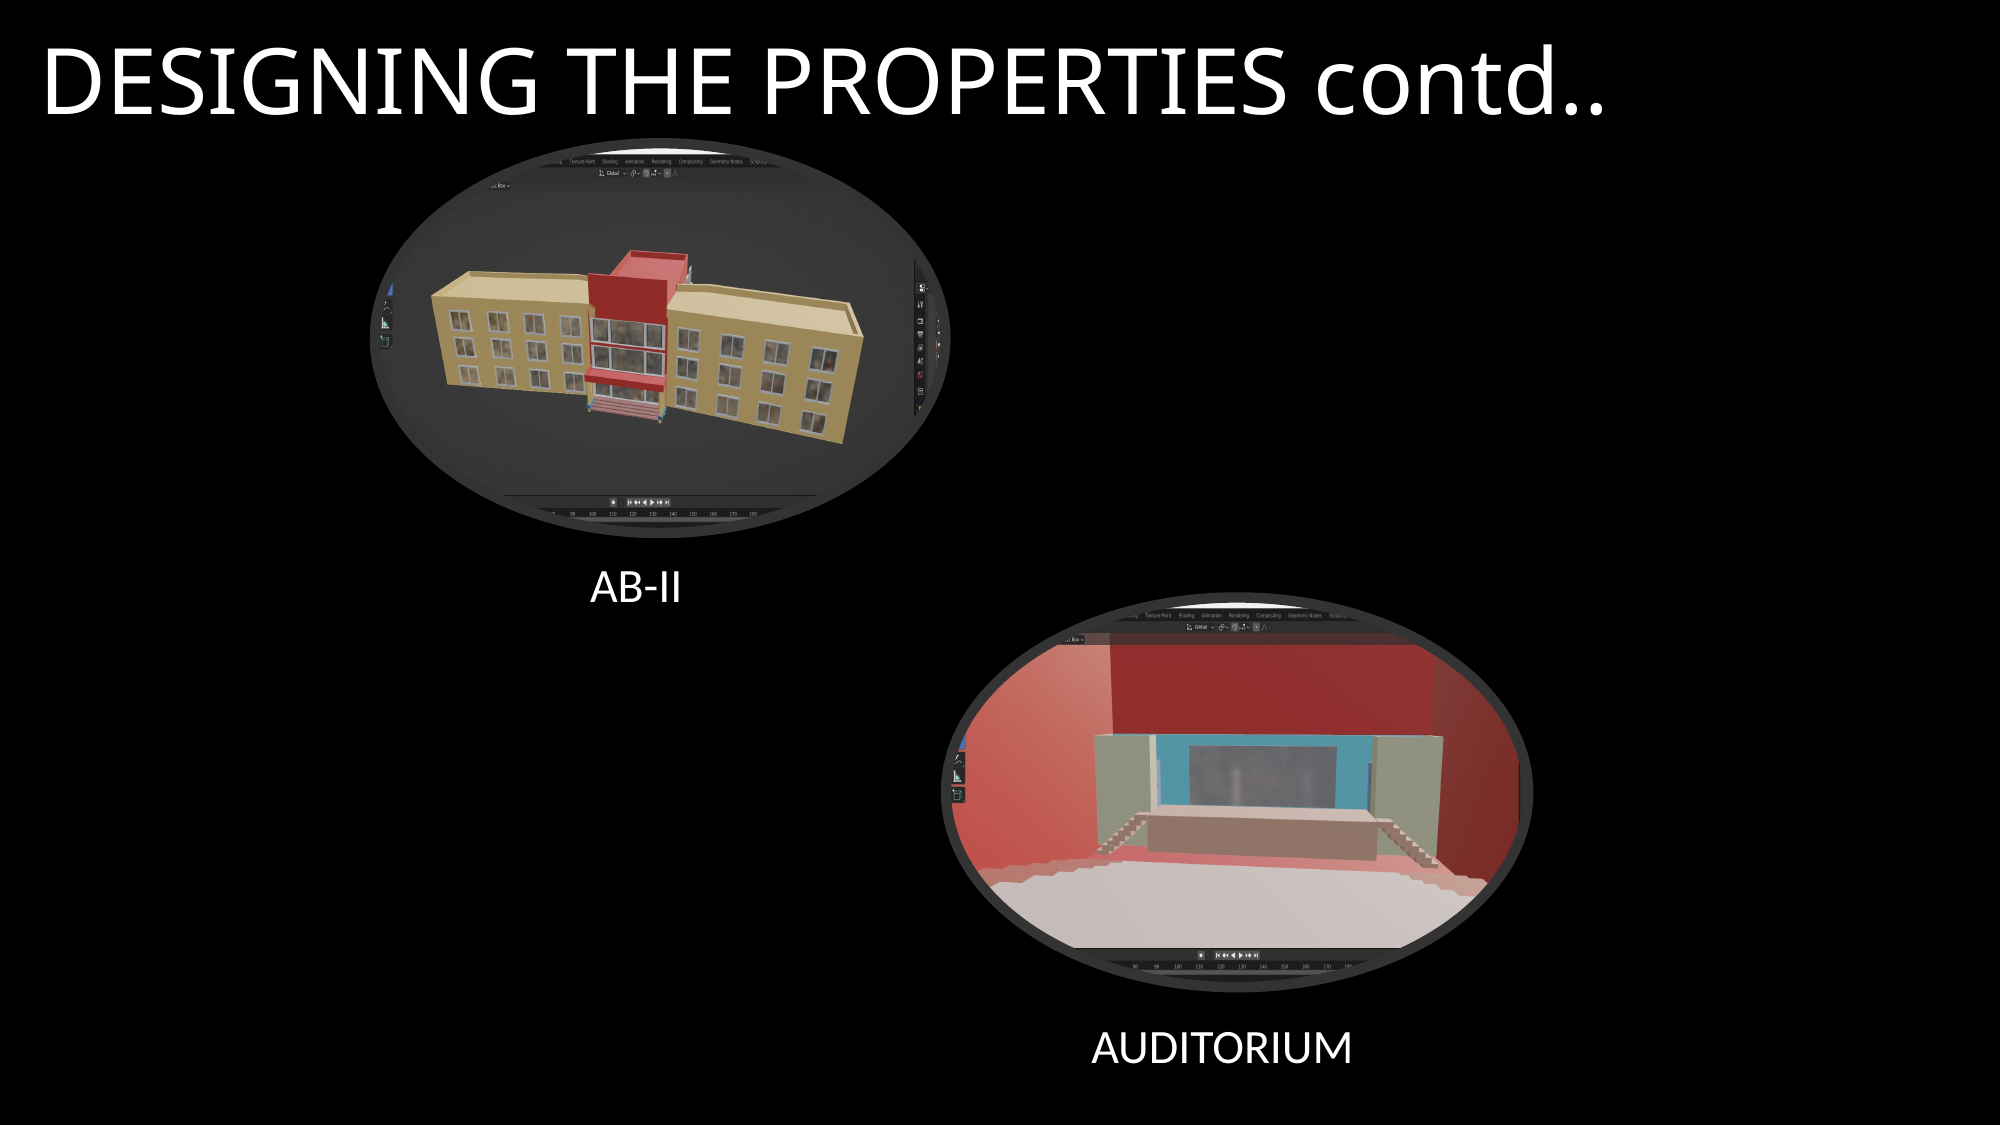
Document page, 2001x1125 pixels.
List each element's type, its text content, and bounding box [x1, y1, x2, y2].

picture [945, 597, 1529, 988]
text_box AB-II [461, 540, 811, 627]
picture [374, 143, 946, 533]
title DESIGNING THE PROPERTIES contd.. [24, 28, 1775, 154]
text_box AUDITORIUM [1047, 1001, 1398, 1088]
